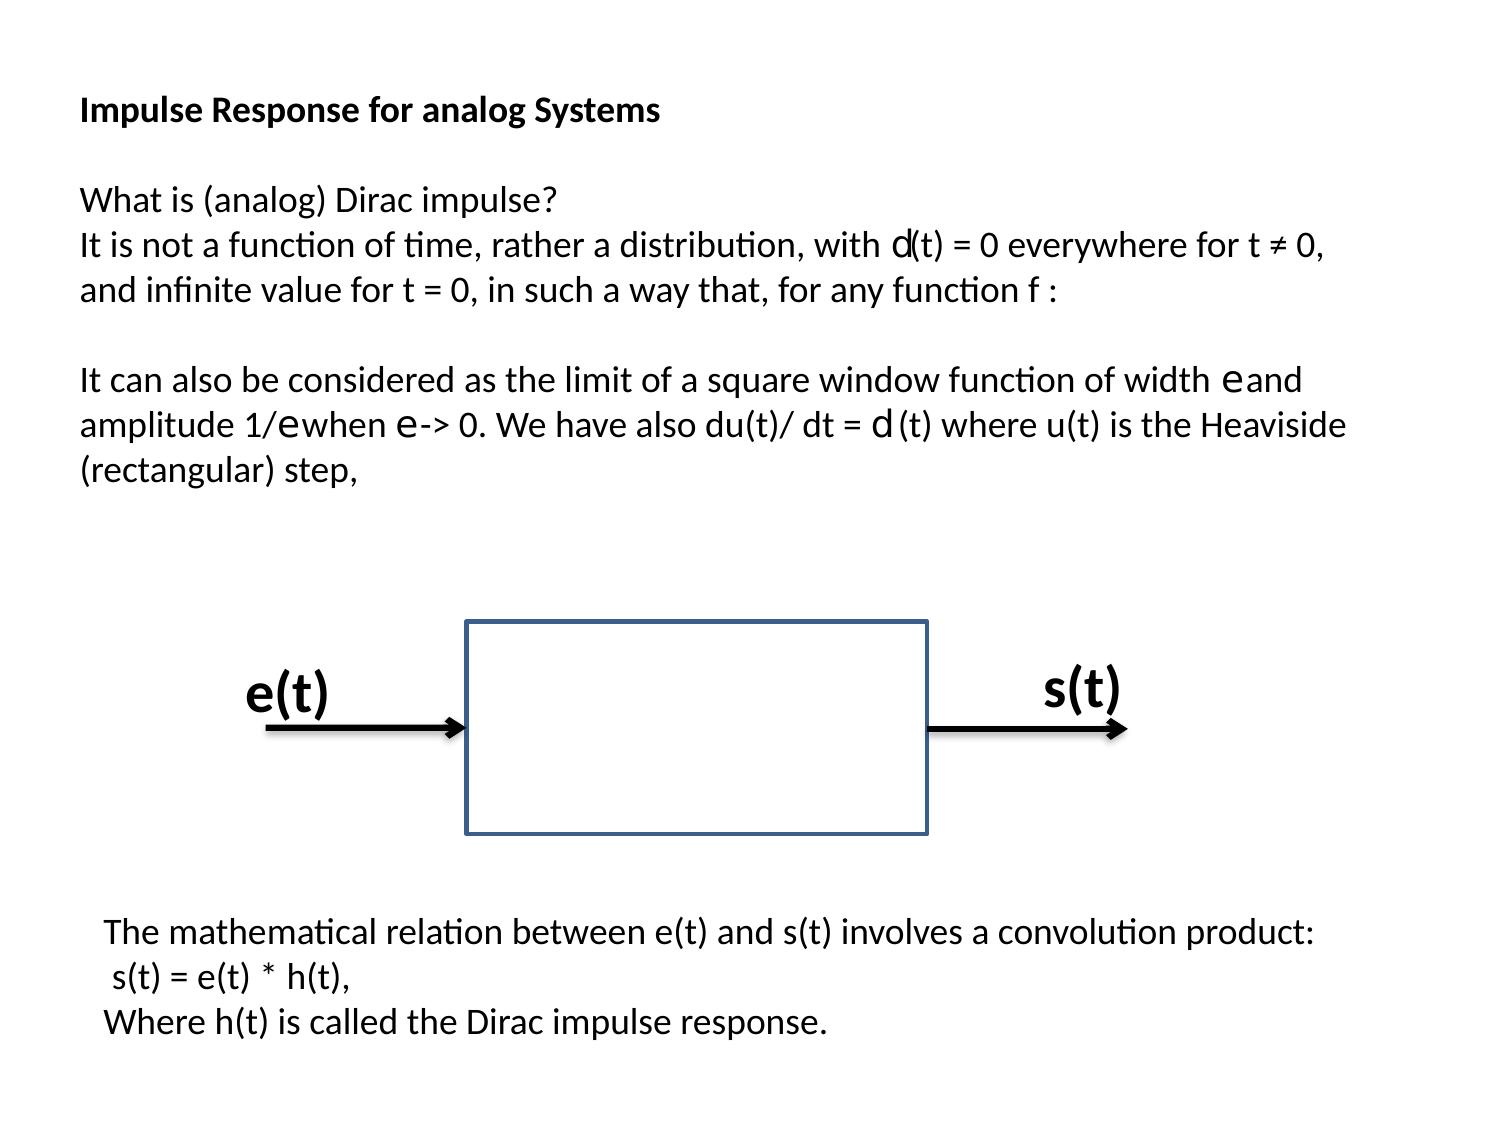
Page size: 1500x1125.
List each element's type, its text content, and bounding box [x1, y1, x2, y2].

text_box e(t) [230, 646, 396, 732]
text_box s(t) [1028, 642, 1194, 727]
text_box [464, 619, 929, 836]
text_box The mathematical relation between e(t) and s(t) involves a convolution product: s(t) = e(t) * h(t), Where h(t) is called the Dirac impulse response. [88, 899, 1471, 1049]
